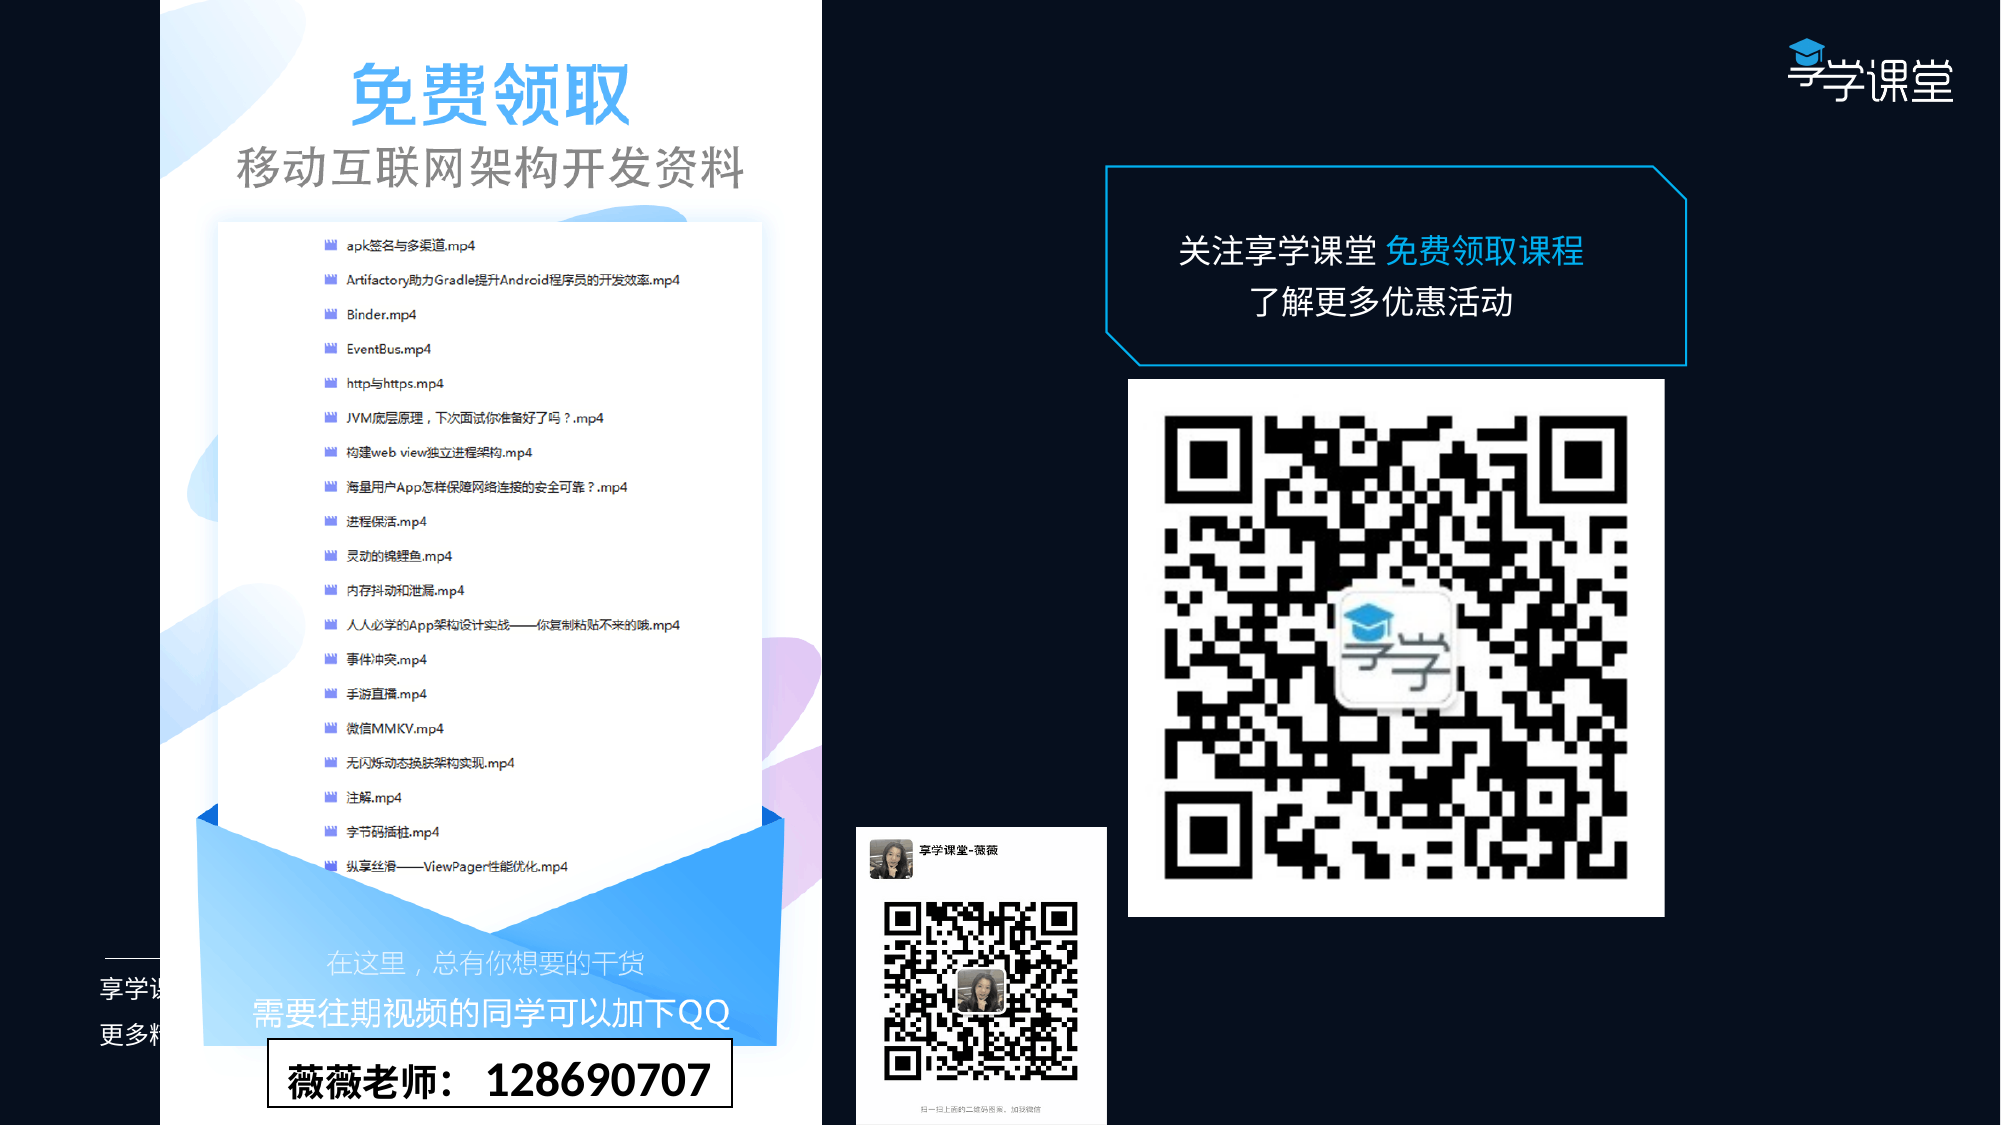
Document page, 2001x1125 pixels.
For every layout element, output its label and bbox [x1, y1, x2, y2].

picture [856, 827, 1107, 1125]
picture [1127, 379, 1665, 917]
picture [160, 0, 822, 1125]
text_box [1105, 165, 1688, 367]
picture [1788, 38, 1953, 102]
